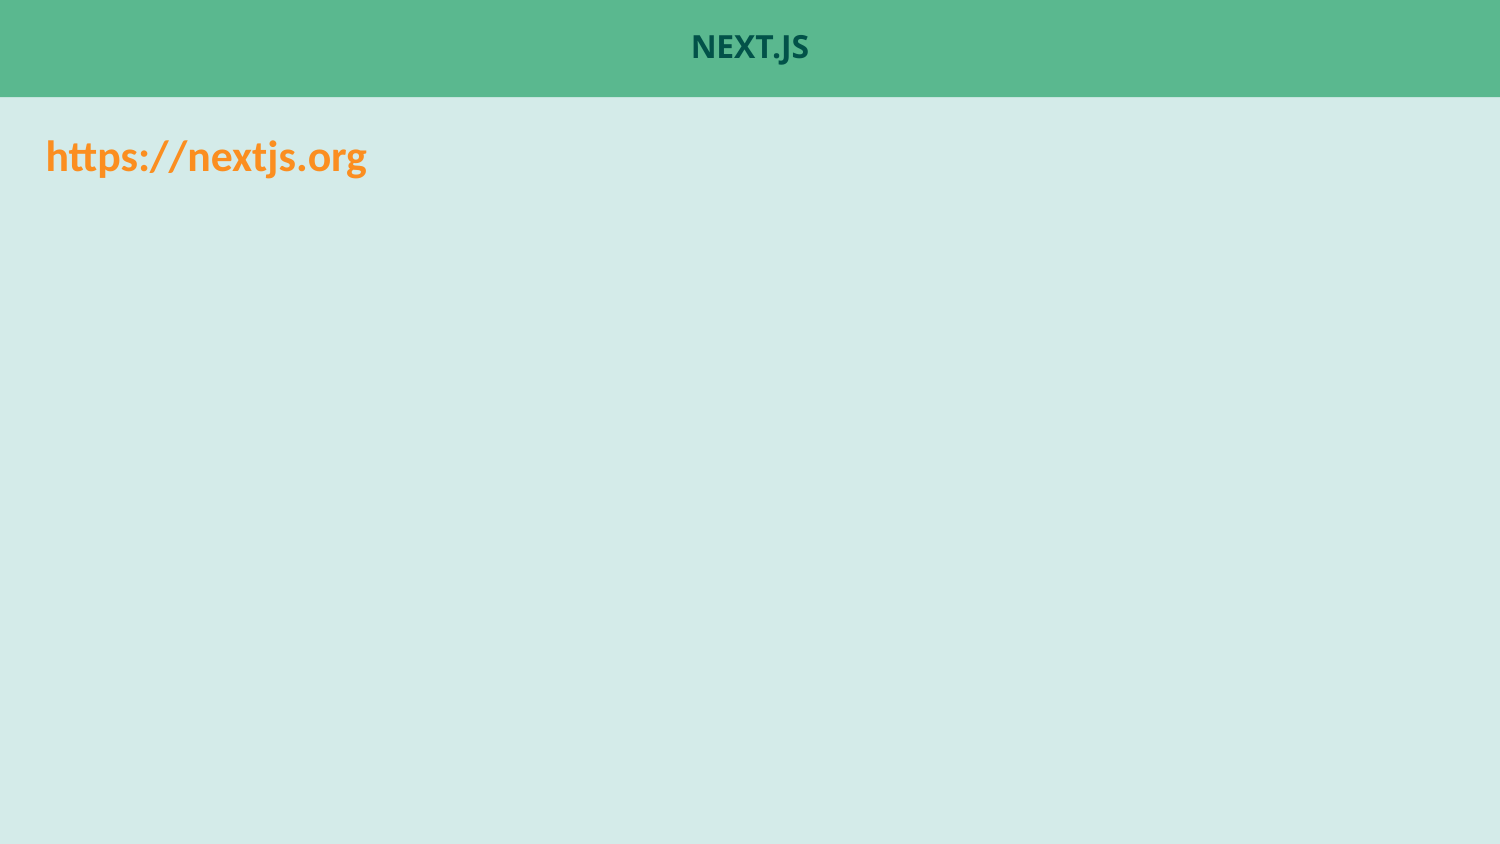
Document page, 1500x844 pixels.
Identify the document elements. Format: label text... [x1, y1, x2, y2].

text_box https://nextjs.org [30, 126, 1484, 844]
title Next.js [0, 0, 1500, 98]
